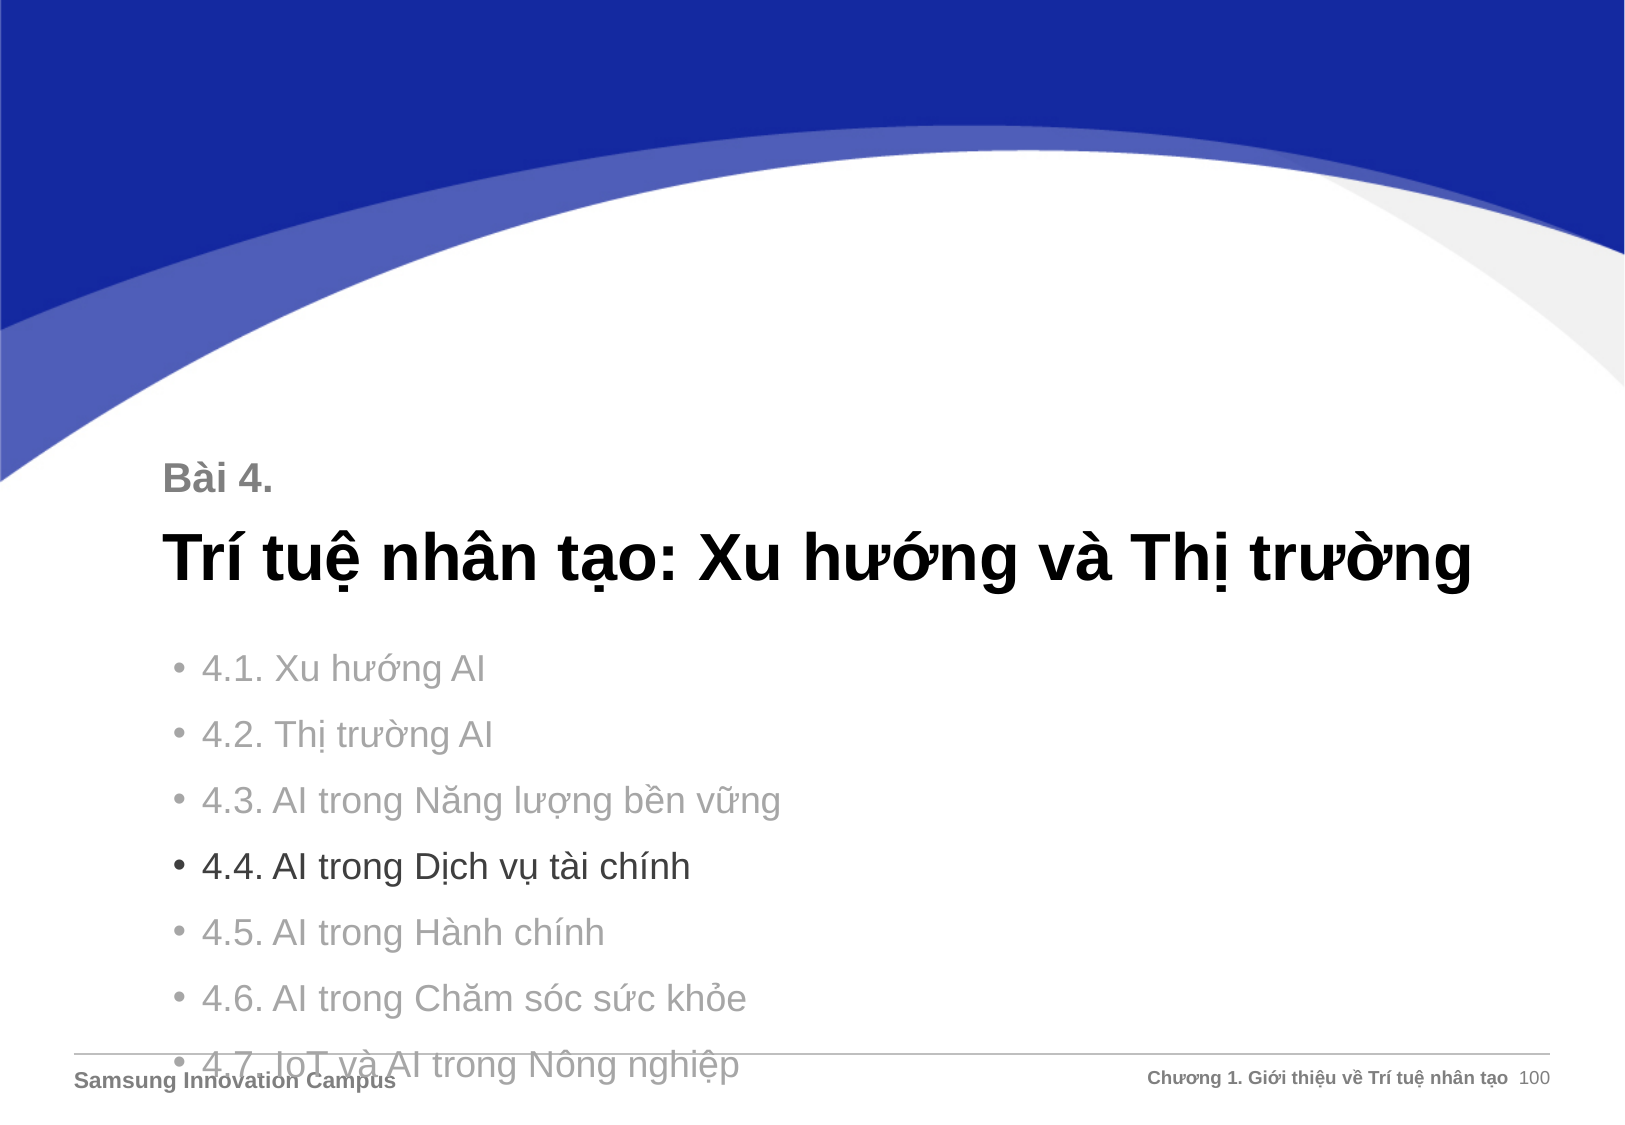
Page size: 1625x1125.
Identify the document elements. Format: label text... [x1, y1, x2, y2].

text_box Trí tuệ nhân tạo: Xu hướng và Thị trường [162, 514, 1625, 595]
text_box Bài 4. [162, 450, 1061, 502]
picture [0, 0, 1625, 1125]
text_box 4.1. Xu hướng AI 4.2. Thị trường AI 4.3. AI trong Năng lượng bền vững 4.4. AI trong Dịch vụ tài chính 4.5. AI trong Hành chính 4.6. AI trong Chăm sóc sức khỏe 4.7. IoT và AI trong Nông nghiệp [172, 644, 1533, 917]
